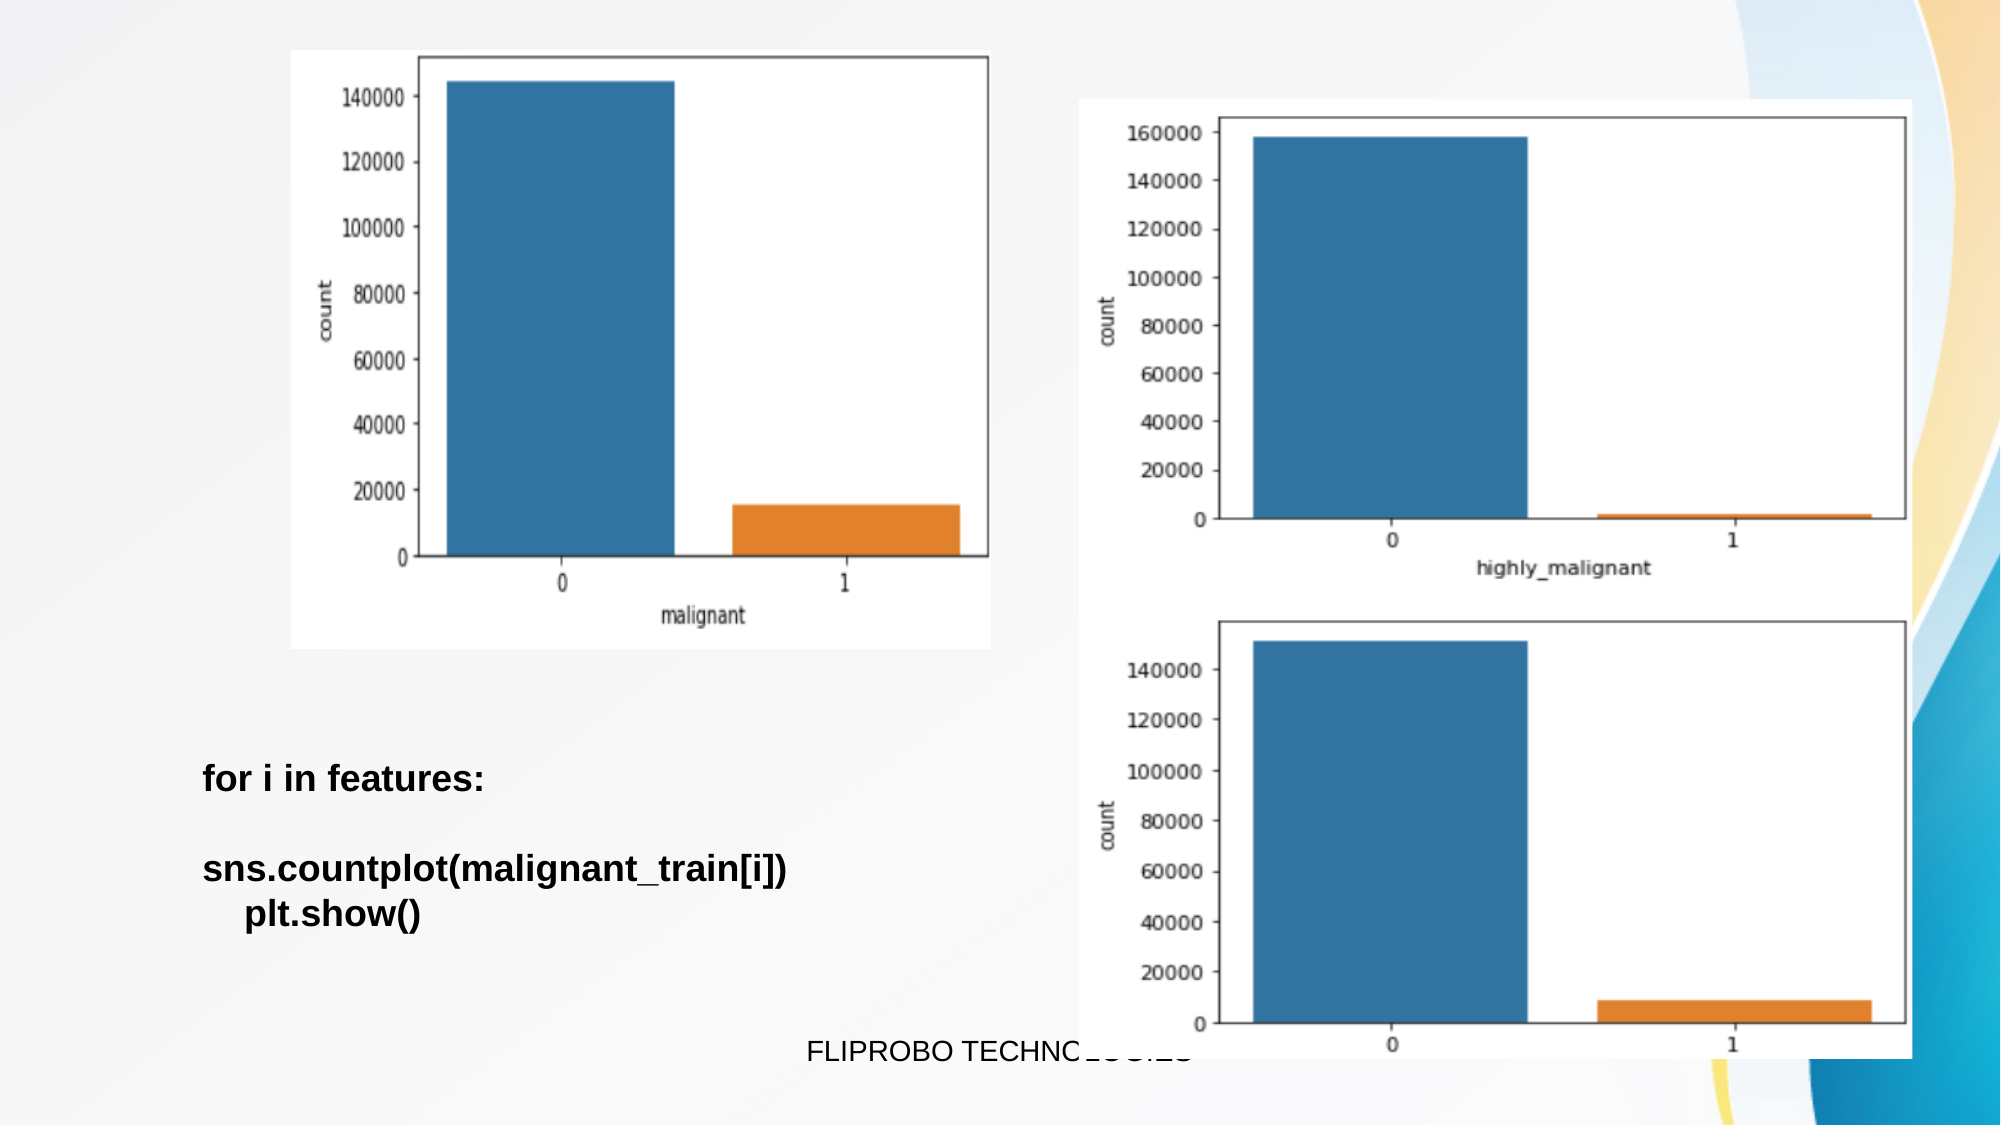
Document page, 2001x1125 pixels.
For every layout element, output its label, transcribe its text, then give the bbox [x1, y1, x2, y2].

footer FLIPROBO TECHNOLOGIES [683, 1024, 1317, 1103]
picture [0, 0, 2001, 1125]
text_box for i in features: sns.countplot(malignant_train[i]) plt.show() [187, 746, 822, 942]
slide_number [1433, 1059, 1900, 1103]
